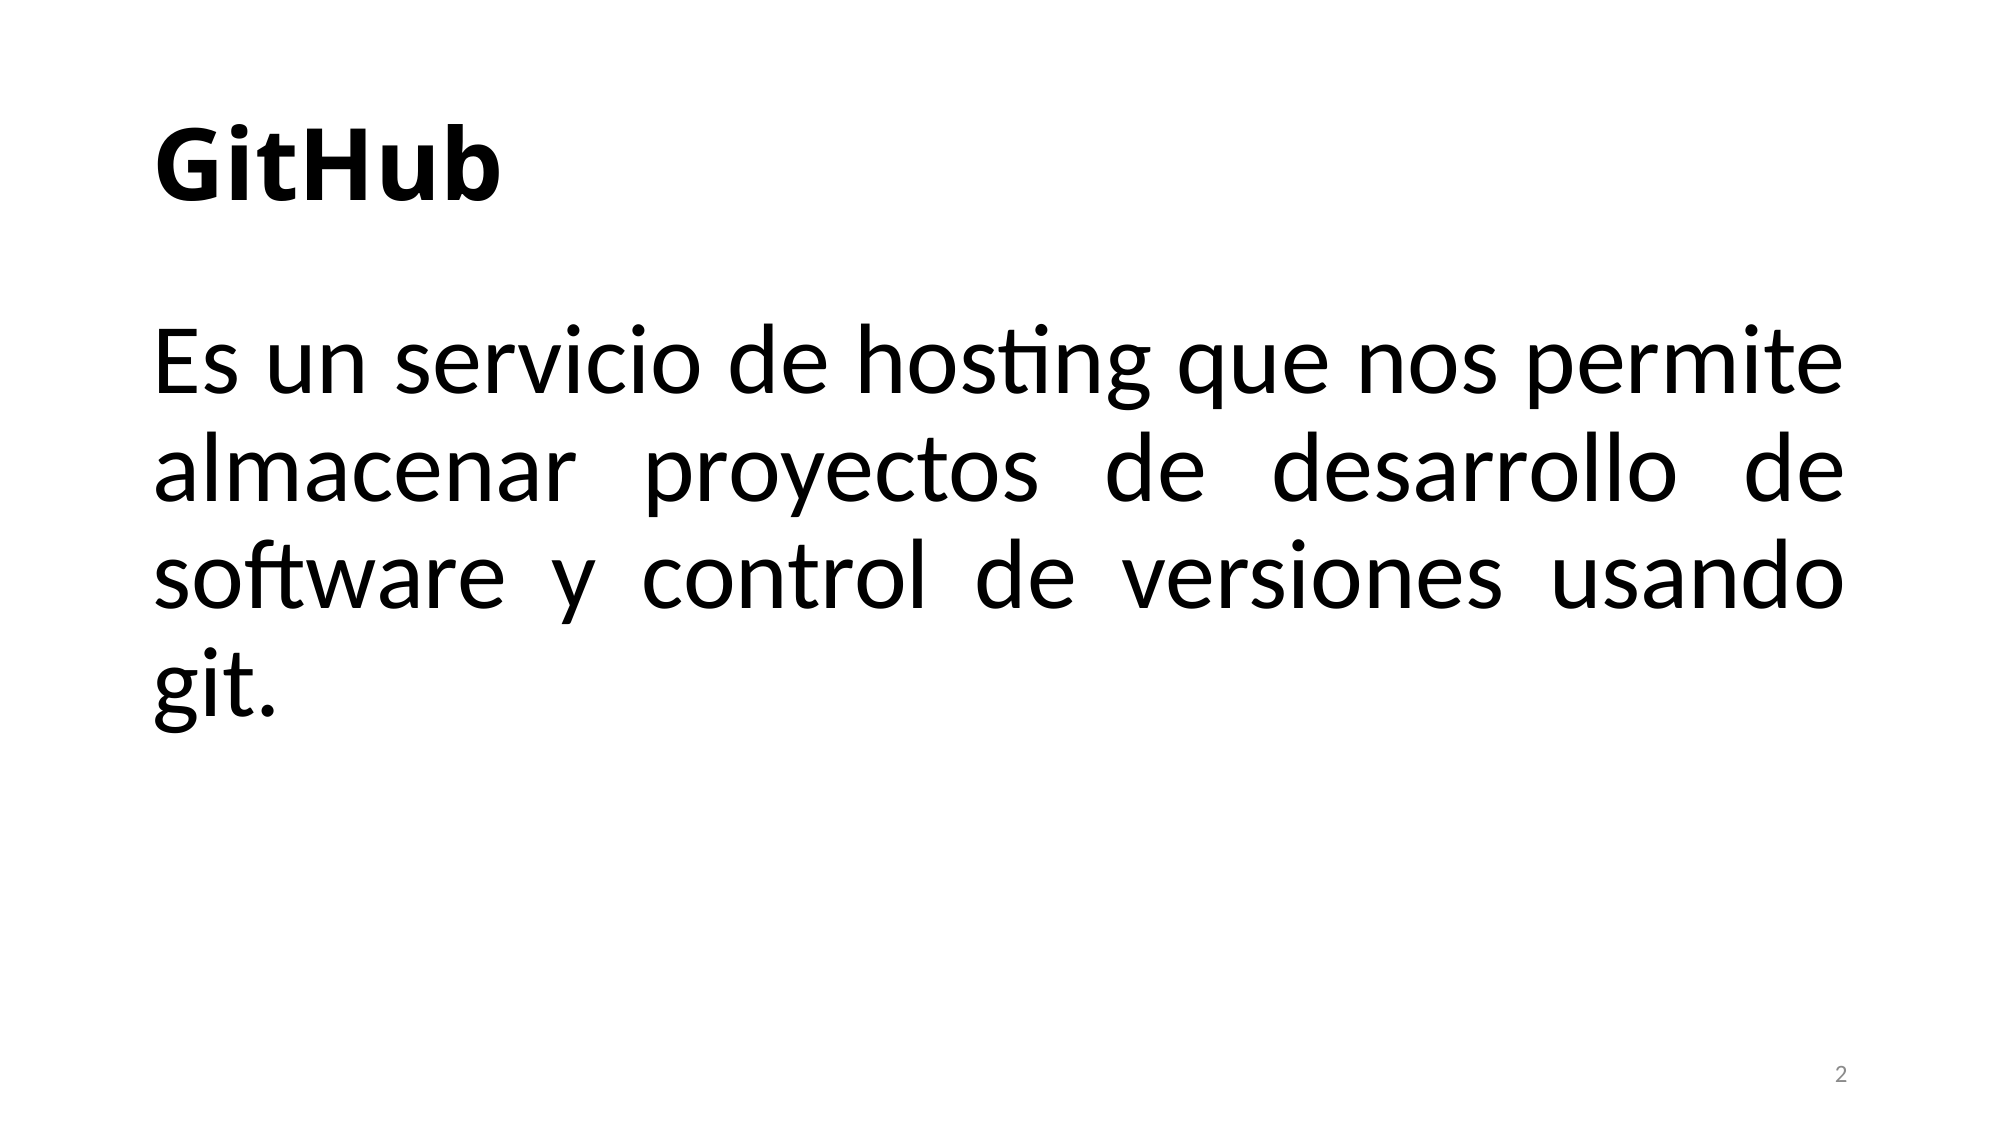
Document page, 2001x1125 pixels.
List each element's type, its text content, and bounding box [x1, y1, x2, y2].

list Es un servicio de hosting que nos permite almacenar proyectos de desarrollo de software y control de versiones usando git. [137, 299, 1863, 1014]
title GitHub [137, 59, 1863, 278]
slide_number 2 [1412, 1042, 1863, 1103]
